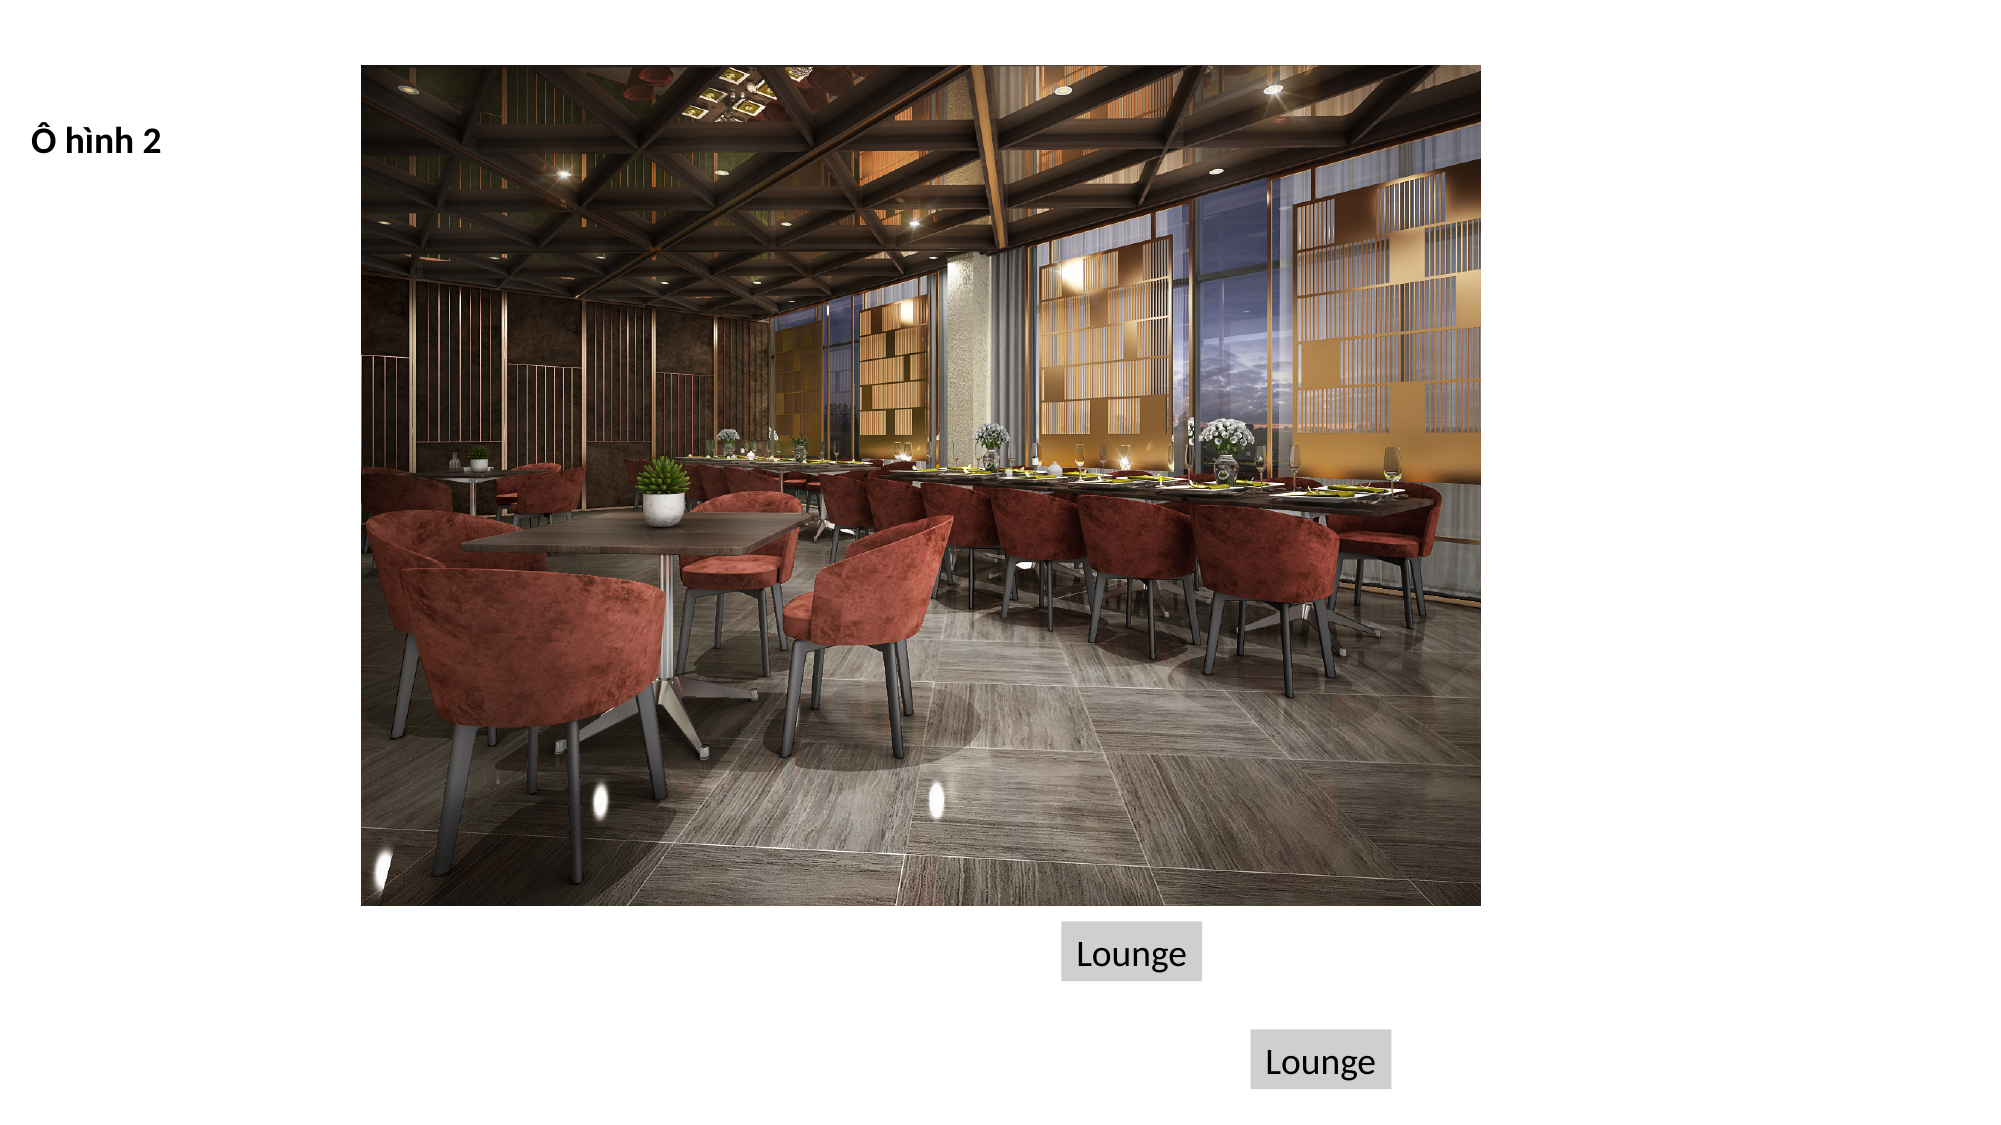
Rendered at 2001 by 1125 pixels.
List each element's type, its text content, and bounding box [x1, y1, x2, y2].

text_box Lounge [1061, 921, 1203, 982]
text_box Ô hình 2 [16, 109, 177, 169]
picture [361, 65, 1481, 906]
text_box Lounge [1250, 1029, 1392, 1090]
